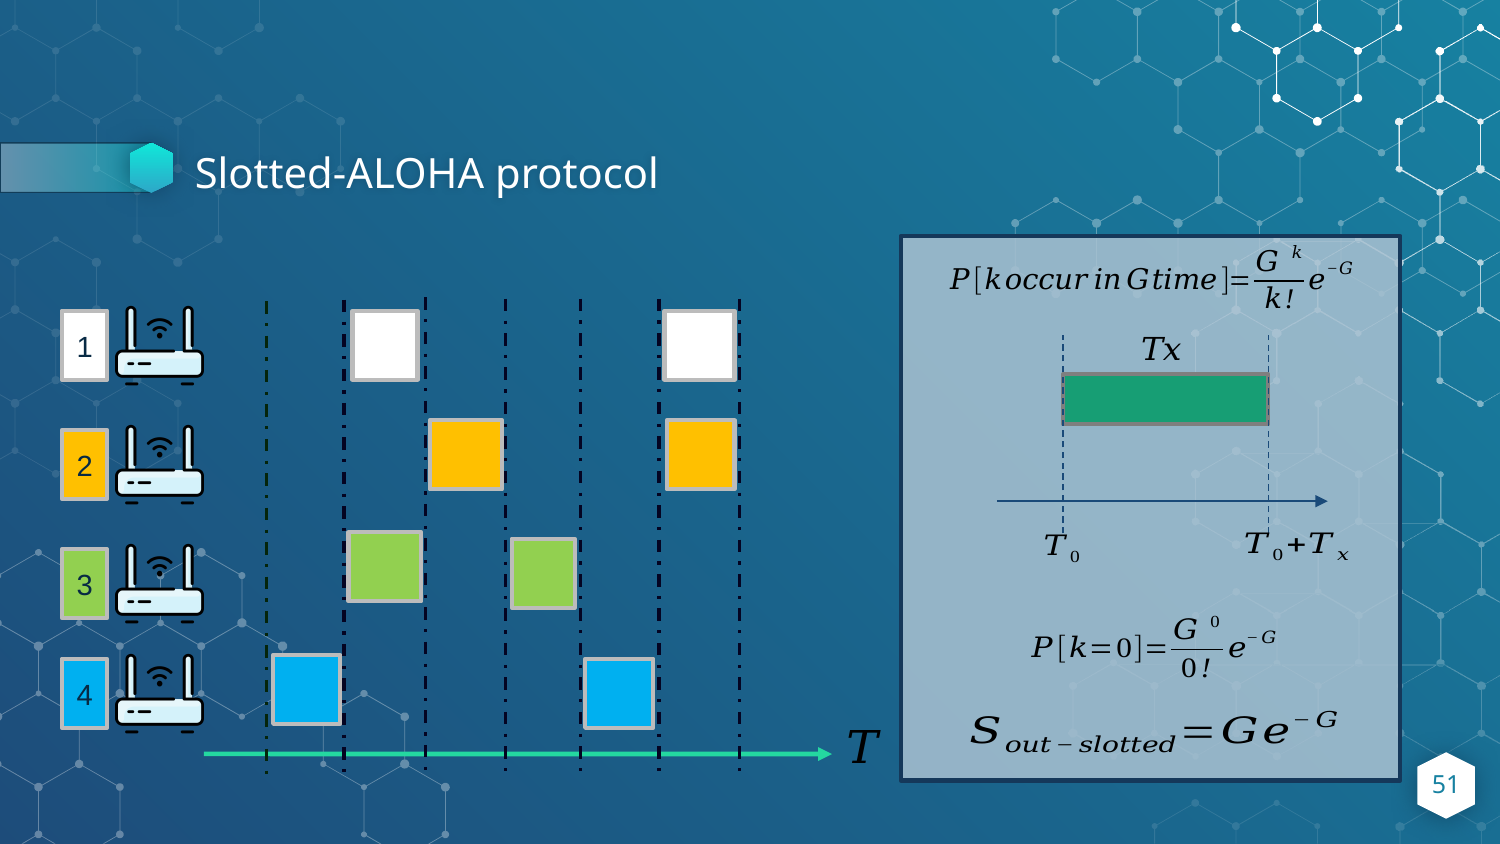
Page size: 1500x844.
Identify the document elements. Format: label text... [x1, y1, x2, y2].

picture [115, 539, 205, 628]
text_box [1068, 372, 1263, 426]
text_box [350, 309, 420, 382]
text_box [899, 234, 1402, 783]
text_box [664, 309, 735, 382]
text_box [272, 653, 339, 726]
text_box [431, 418, 501, 491]
text_box 4 [60, 657, 109, 730]
title Slotted-ALOHA protocol [194, 145, 1500, 204]
text_box [585, 657, 654, 730]
text_box [348, 530, 421, 603]
text_box 3 [60, 547, 109, 620]
text_box [665, 418, 735, 491]
picture [115, 648, 205, 738]
picture [115, 420, 205, 509]
picture [115, 300, 205, 390]
slide_number 51 [1417, 752, 1475, 819]
text_box 2 [60, 428, 109, 501]
text_box 1 [60, 309, 109, 382]
text_box [511, 537, 575, 610]
